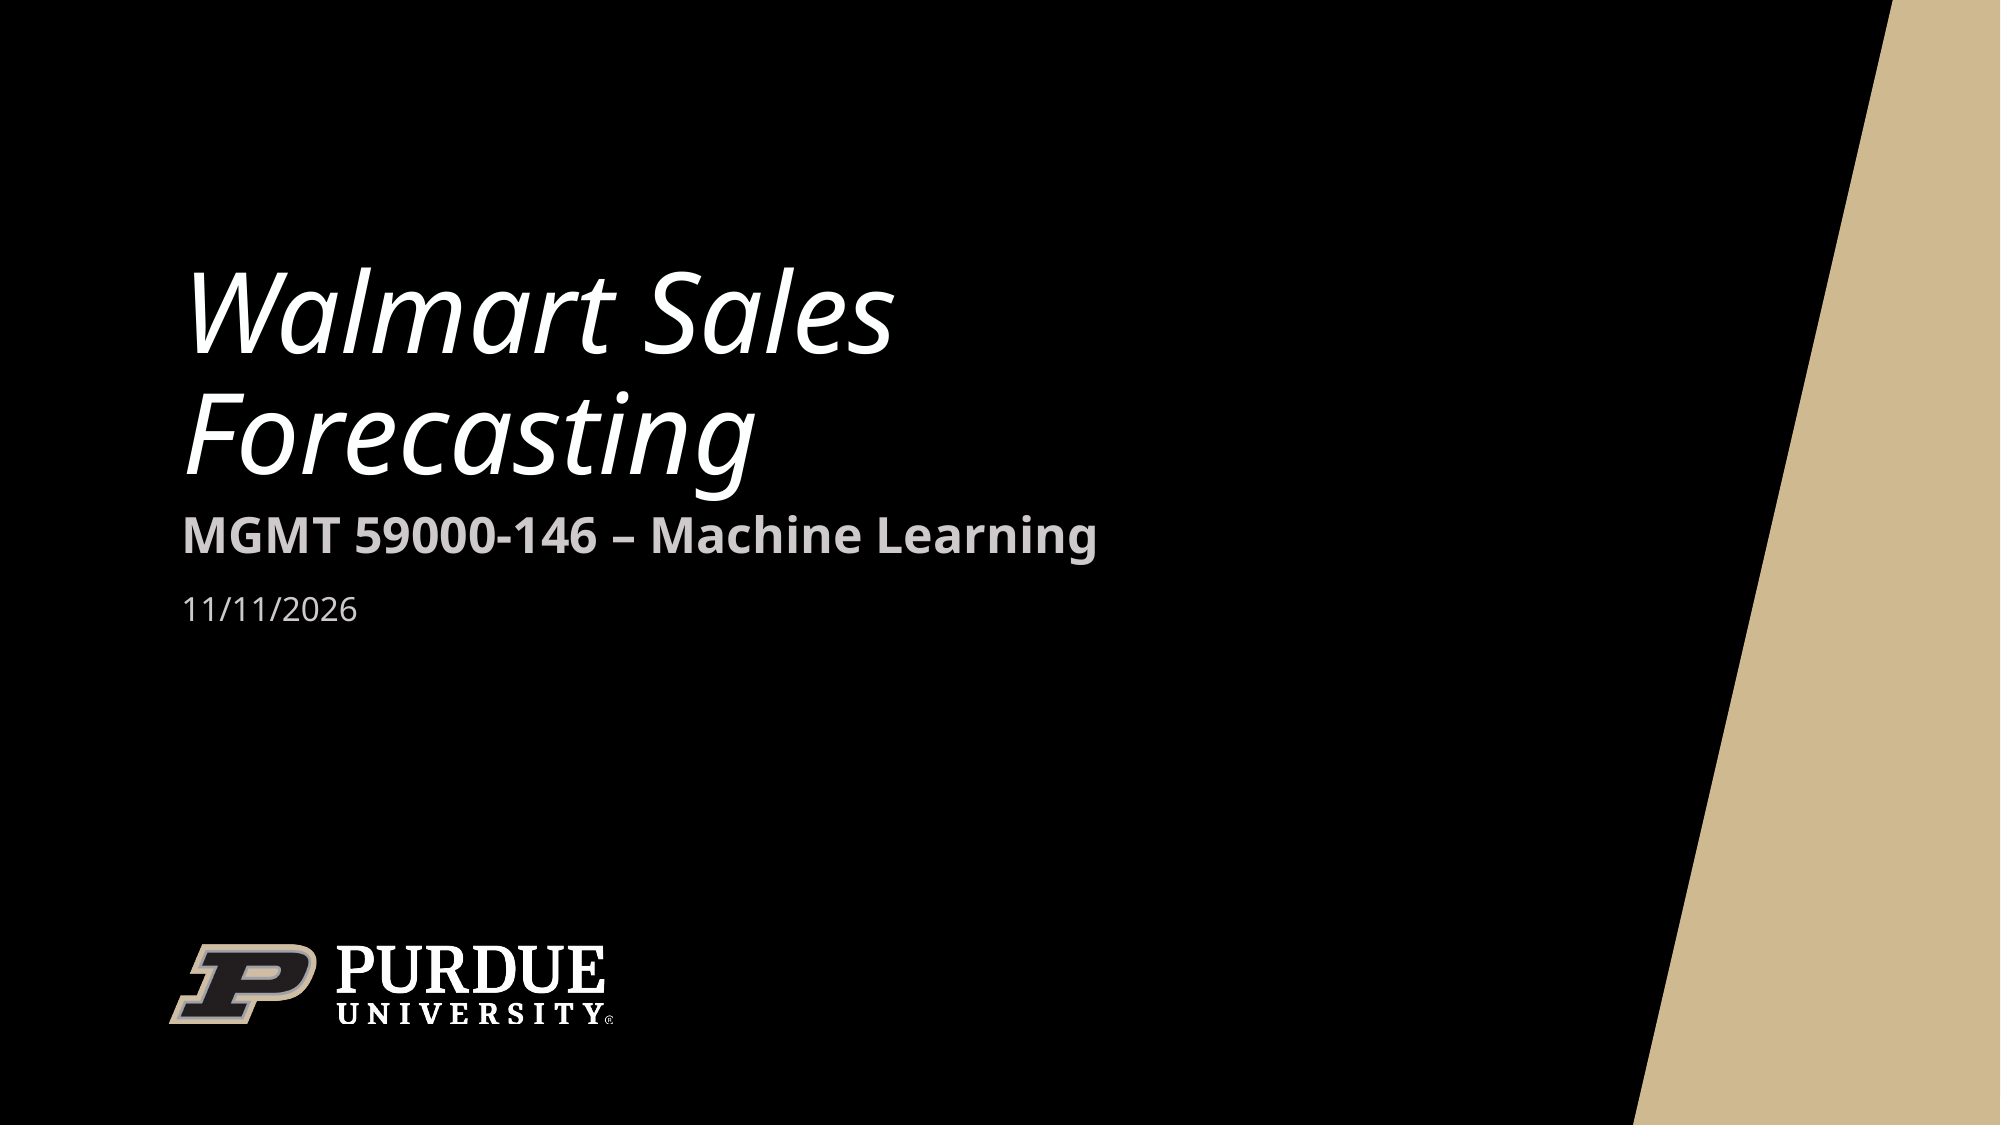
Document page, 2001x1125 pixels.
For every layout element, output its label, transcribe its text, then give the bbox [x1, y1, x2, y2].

list MGMT 59000-146 – Machine Learning [166, 502, 1440, 577]
title Walmart Sales Forecasting [167, 328, 1442, 427]
list 2/20/2024 [166, 581, 1440, 655]
